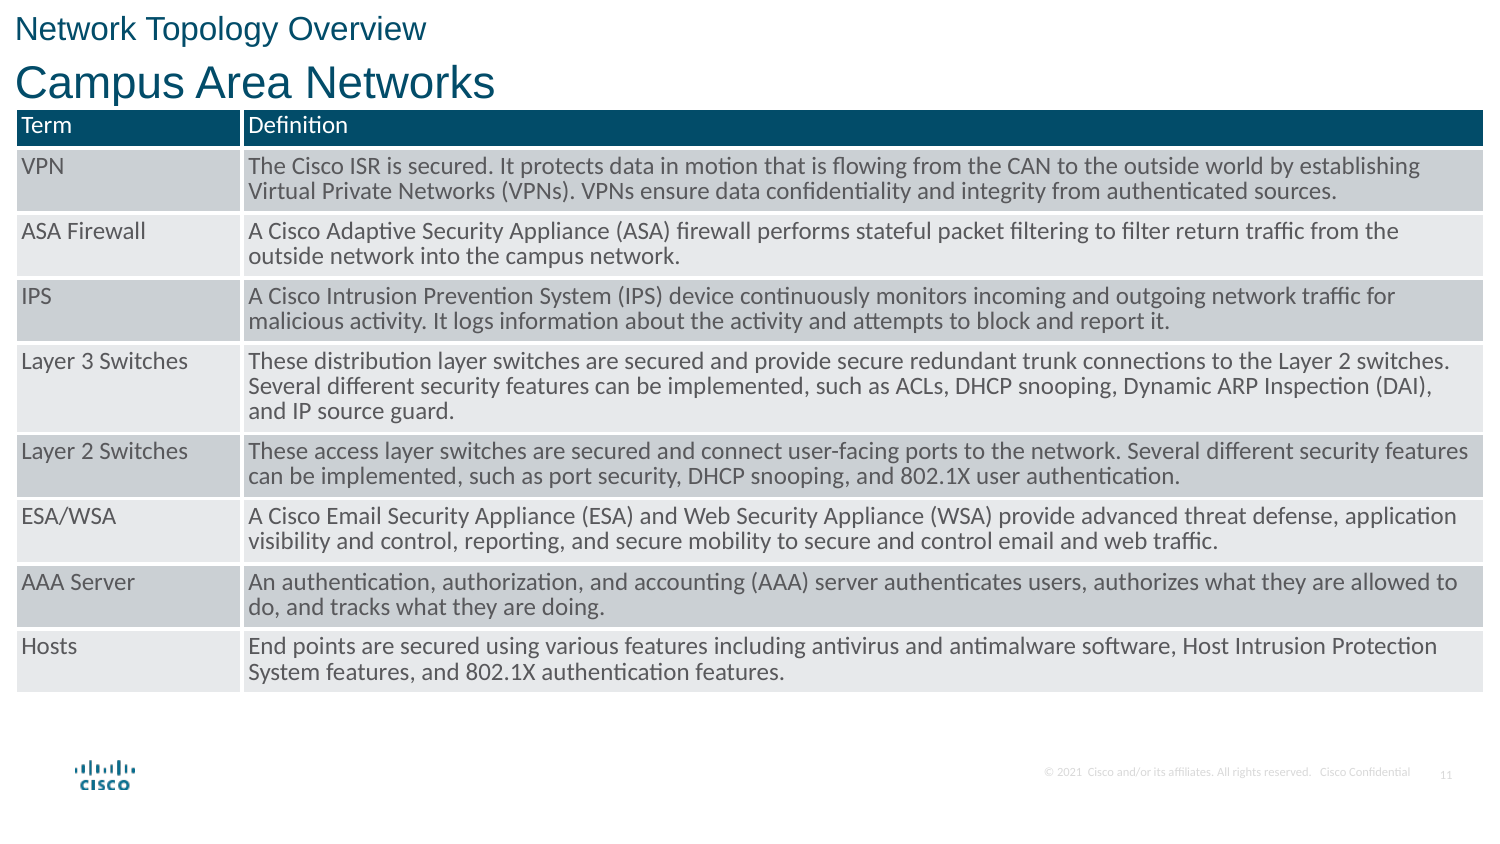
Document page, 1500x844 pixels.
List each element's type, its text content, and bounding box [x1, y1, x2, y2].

table_cell End points are secured using various features including antivirus and antimalware software, Host Intrusion Protection System features, and 802.1X authentication features. [244, 631, 1483, 692]
table_cell A Cisco Adaptive Security Appliance (ASA) firewall performs stateful packet filtering to filter return traffic from the outside network into the campus network. [244, 215, 1483, 276]
table_header Term [17, 110, 240, 146]
table_cell An authentication, authorization, and accounting (AAA) server authenticates users, authorizes what they are allowed to do, and tracks what they are doing. [244, 566, 1483, 627]
table_cell These distribution layer switches are secured and provide secure redundant trunk connections to the Layer 2 switches. Several different security features can be implemented, such as ACLs, DHCP snooping, Dynamic ARP Inspection (DAI), and IP source guard. [244, 345, 1483, 432]
table_cell ASA Firewall [17, 215, 240, 276]
table_cell Layer 2 Switches [17, 435, 240, 497]
picture [75, 759, 135, 790]
table_cell Hosts [17, 631, 240, 692]
list Campus Area Networks [0, 45, 1500, 195]
table_cell These access layer switches are secured and connect user-facing ports to the network. Several different security features can be implemented, such as port security, DHCP snooping, and 802.1X user authentication. [244, 435, 1483, 497]
slide_number <number> [1425, 759, 1500, 797]
table_cell AAA Server [17, 566, 240, 627]
table_cell VPN [17, 150, 240, 211]
table_cell A Cisco Intrusion Prevention System (IPS) device continuously monitors incoming and outgoing network traffic for malicious activity. It logs information about the activity and attempts to block and report it. [244, 280, 1483, 341]
table_cell ESA/WSA [17, 500, 240, 562]
table_cell A Cisco Email Security Appliance (ESA) and Web Security Appliance (WSA) provide advanced threat defense, application visibility and control, reporting, and secure mobility to secure and control email and web traffic. [244, 500, 1483, 562]
table_header Definition [244, 110, 1483, 146]
table_cell IPS [17, 280, 240, 341]
list Network Topology Overview [0, 0, 1500, 45]
table_cell Layer 3 Switches [17, 345, 240, 432]
table_cell The Cisco ISR is secured. It protects data in motion that is flowing from the CAN to the outside world by establishing Virtual Private Networks (VPNs). VPNs ensure data confidentiality and integrity from authenticated sources. [244, 150, 1483, 211]
